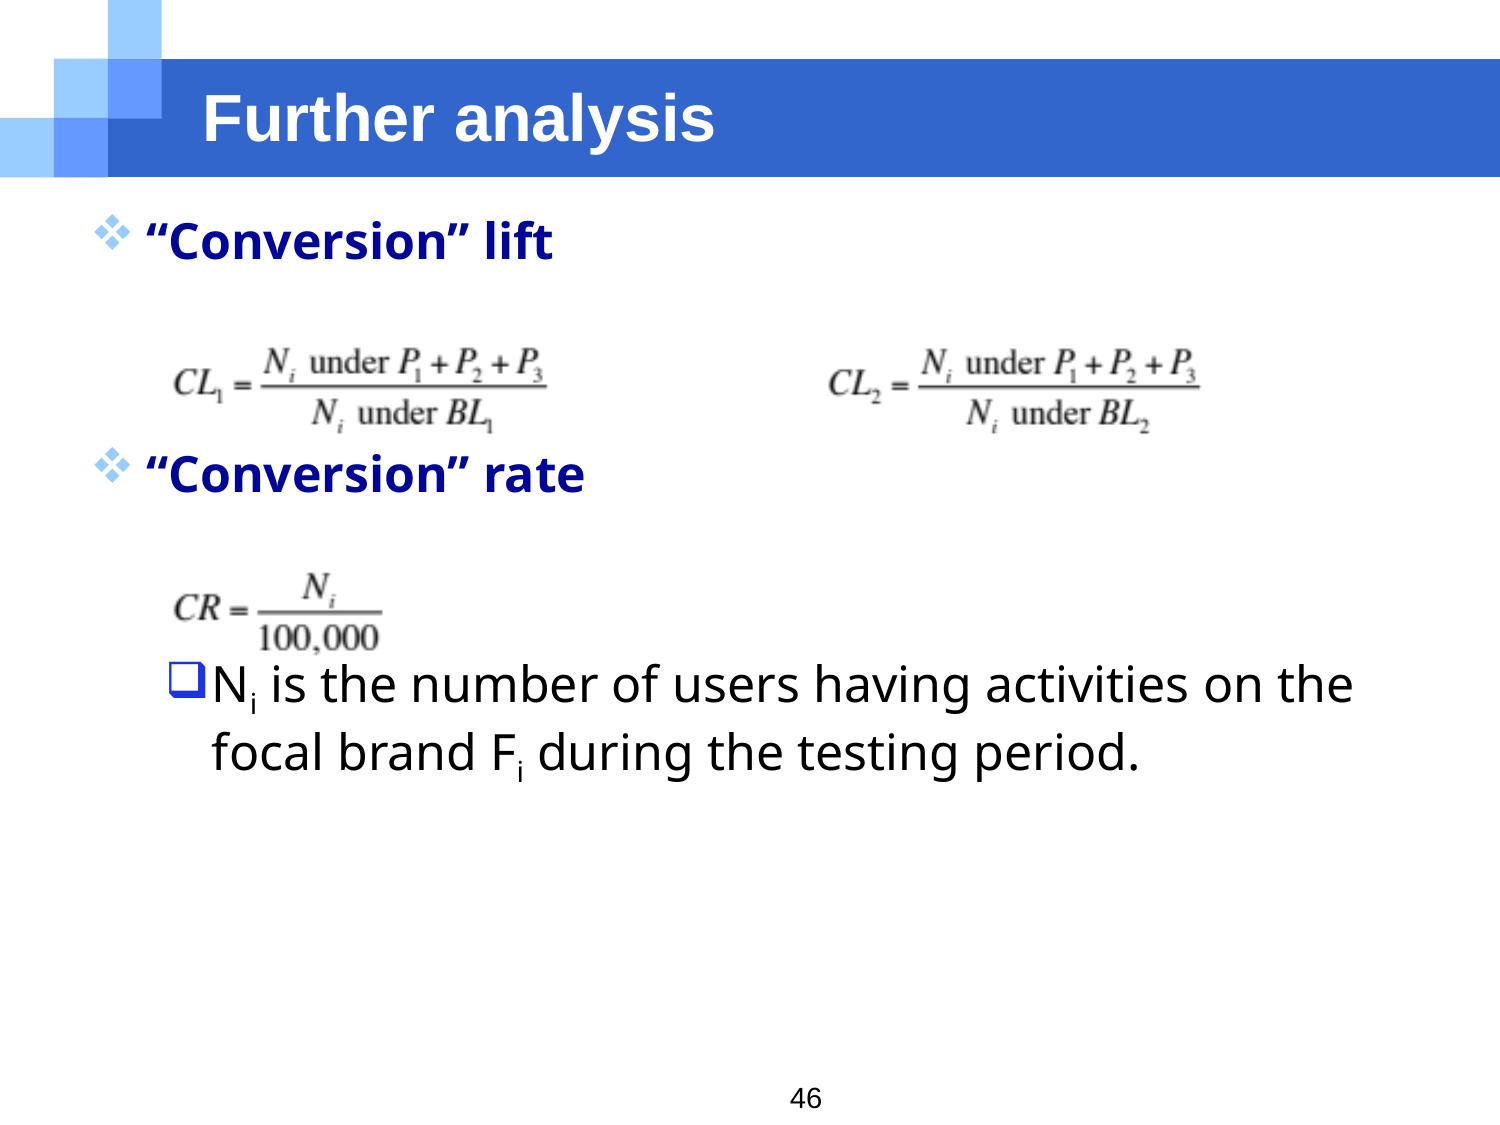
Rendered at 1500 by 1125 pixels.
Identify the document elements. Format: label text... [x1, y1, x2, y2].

title Further analysis [187, 75, 1400, 155]
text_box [824, 338, 1205, 437]
list “Conversion” lift “Conversion” rate Ni is the number of users having activities on the focal brand Fi during the testing period. [75, 201, 1425, 1063]
slide_number 46 [487, 1072, 838, 1125]
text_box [170, 562, 386, 663]
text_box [170, 337, 550, 437]
